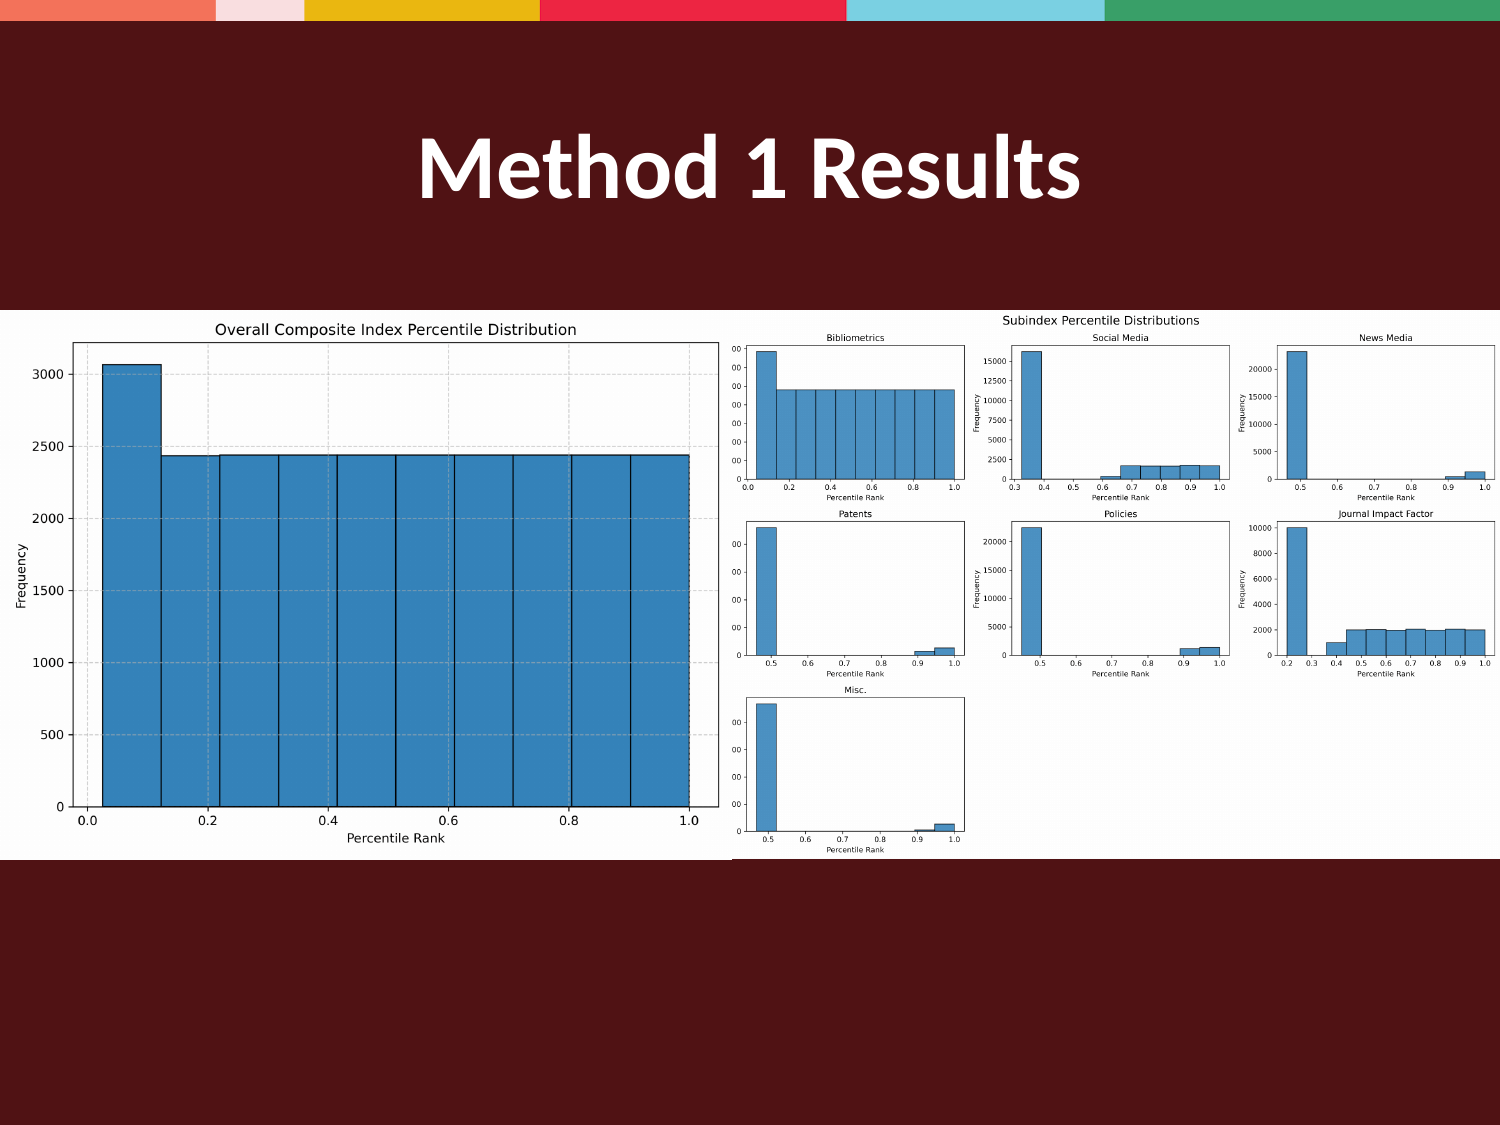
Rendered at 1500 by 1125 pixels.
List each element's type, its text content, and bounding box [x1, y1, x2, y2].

picture [0, 310, 1500, 860]
title Method 1 Results [74, 59, 1425, 278]
picture [0, 0, 1500, 21]
